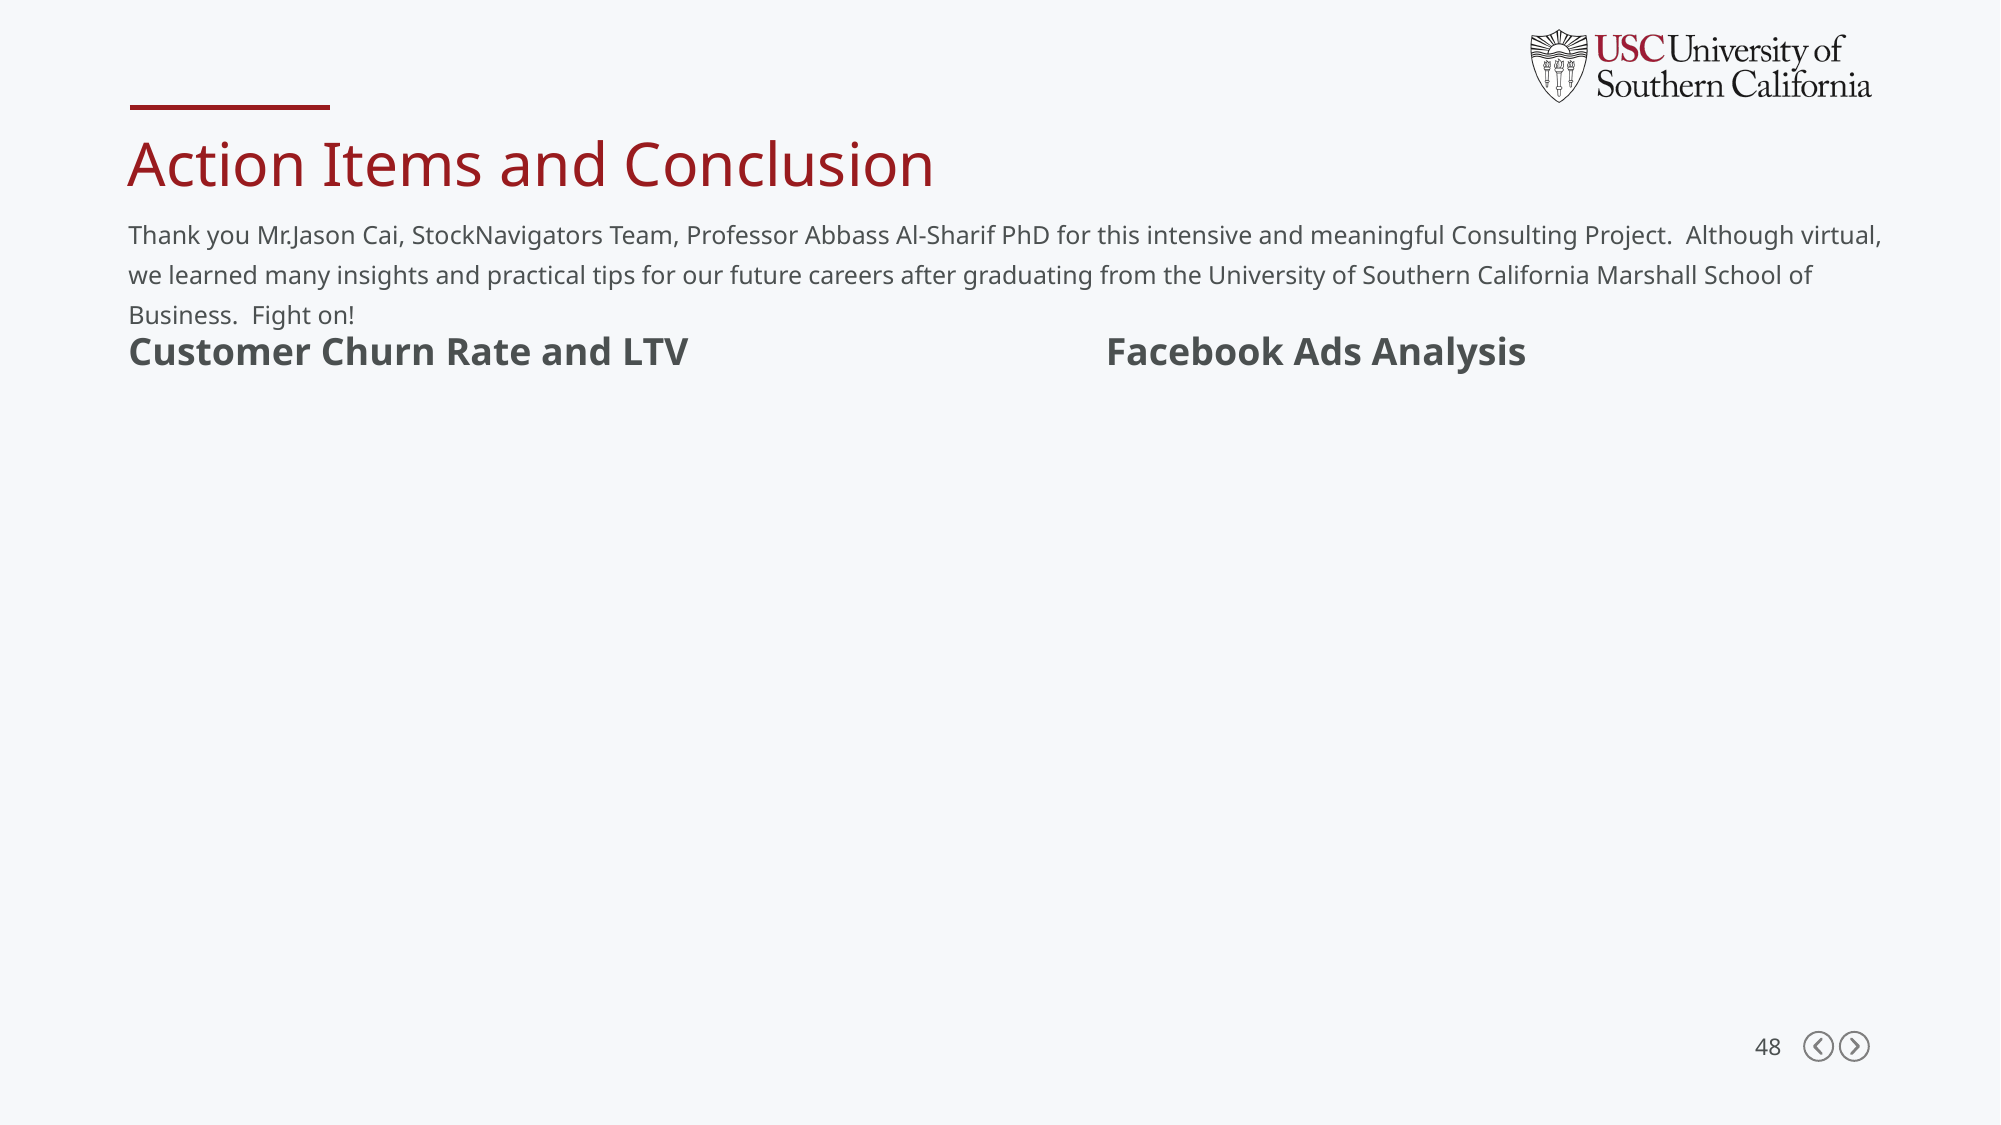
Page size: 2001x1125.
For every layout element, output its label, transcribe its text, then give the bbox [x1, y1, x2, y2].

text_box Facebook Ads Analysis [1105, 296, 1723, 345]
picture [1527, 25, 1876, 107]
list Thank you Mr.Jason Cai, StockNavigators Team, Professor Abbass Al-Sharif PhD for this intensive and meaningful Consulting Project. Although virtual, we learned many insights and practical tips for our future careers after graduating from the University of Southern California Marshall School of Business. Fight on! [128, 209, 1910, 238]
list Action Items and Conclusion [127, 125, 1868, 210]
text_box Customer Churn Rate and LTV [128, 296, 745, 345]
